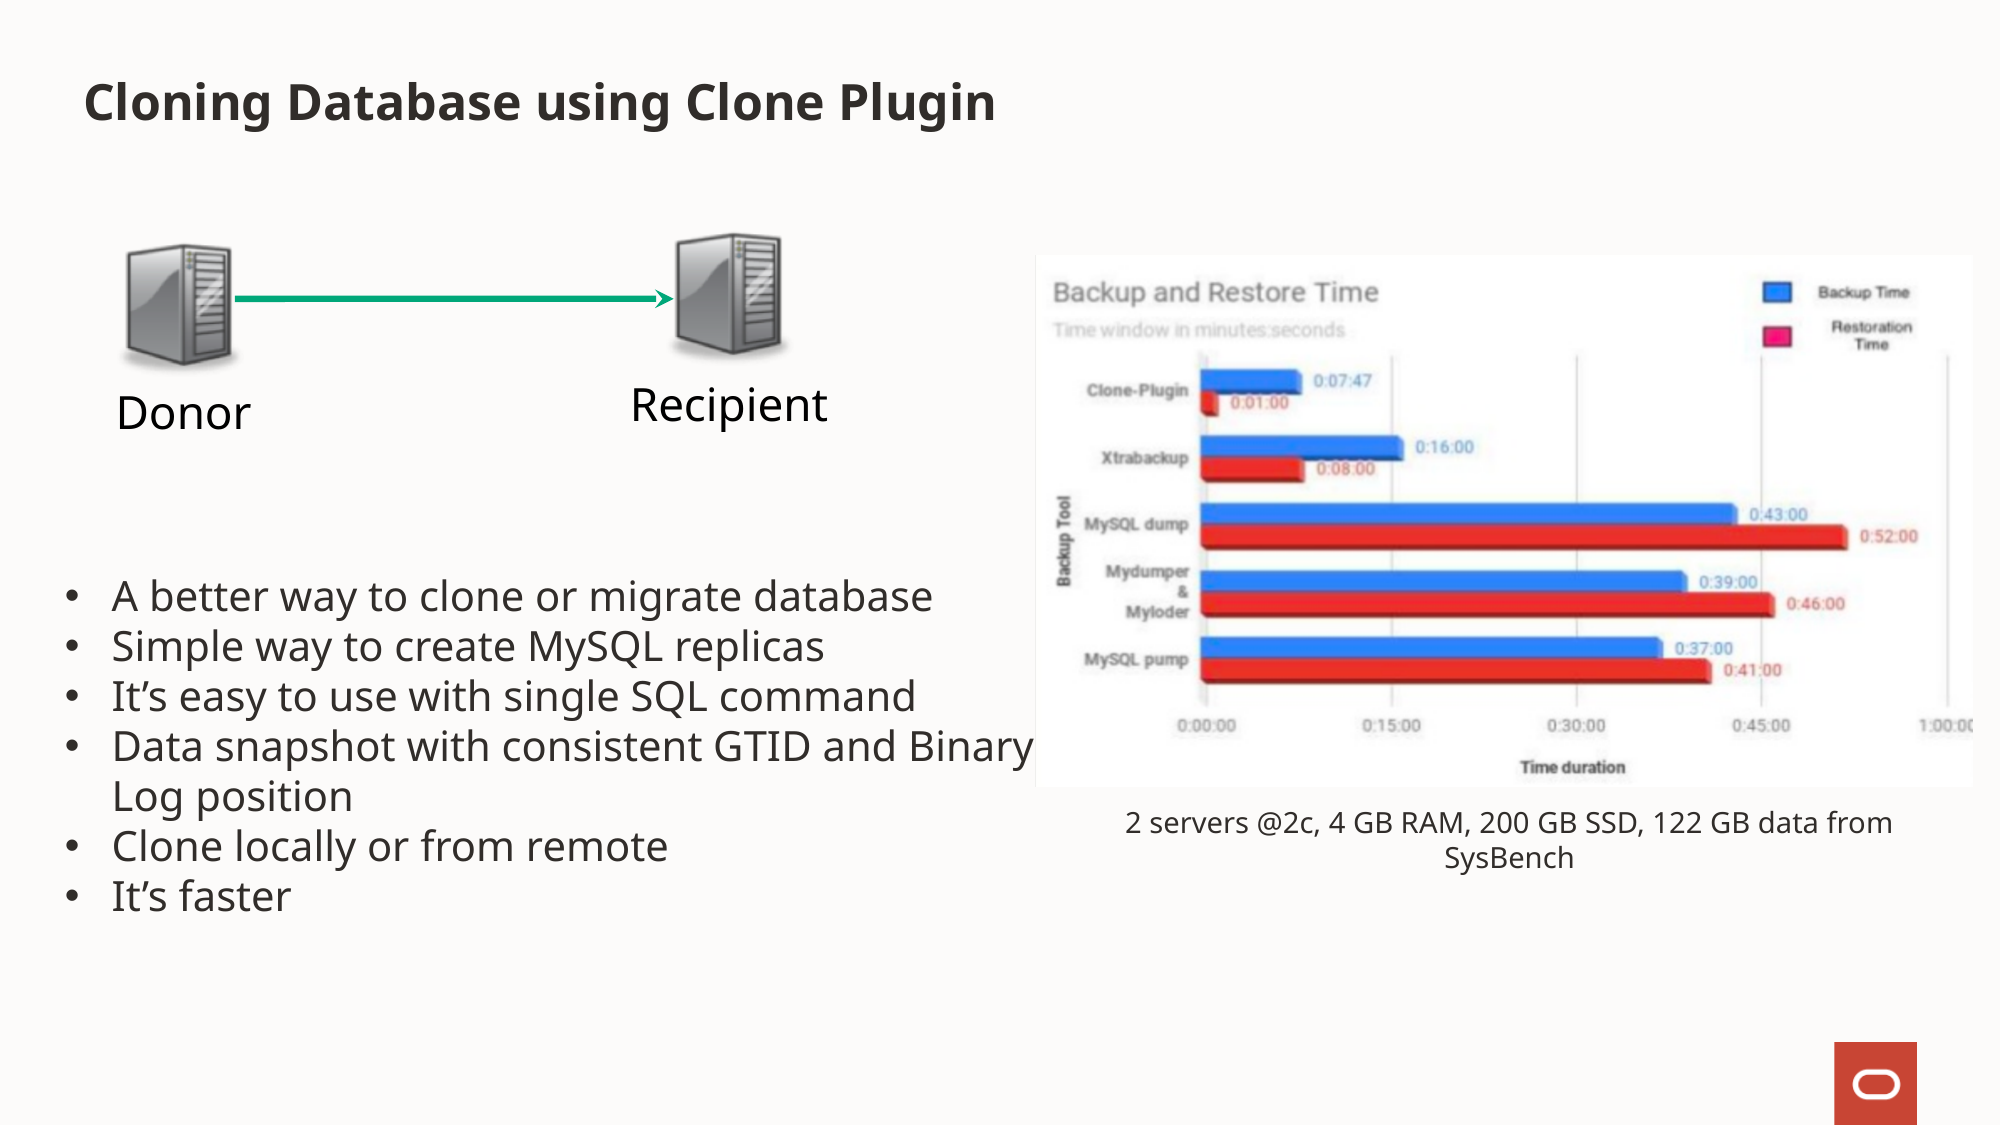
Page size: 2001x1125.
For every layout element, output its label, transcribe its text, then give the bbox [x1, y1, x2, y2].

title Cloning Database using Clone Plugin [83, 38, 1731, 132]
picture [652, 228, 806, 369]
text_box Recipient [621, 366, 837, 439]
text_box Donor [107, 375, 261, 448]
text_box A better way to clone or migrate database Simple way to create MySQL replicas It’s easy to use with single SQL command Data snapshot with consistent GTID and Binary Log position Clone locally or from remote It’s faster [50, 562, 1050, 1028]
picture [1035, 255, 1974, 787]
text_box 2 servers @2c, 4 GB RAM, 200 GB SSD, 122 GB data from SysBench [1050, 797, 1970, 882]
picture [103, 239, 256, 380]
